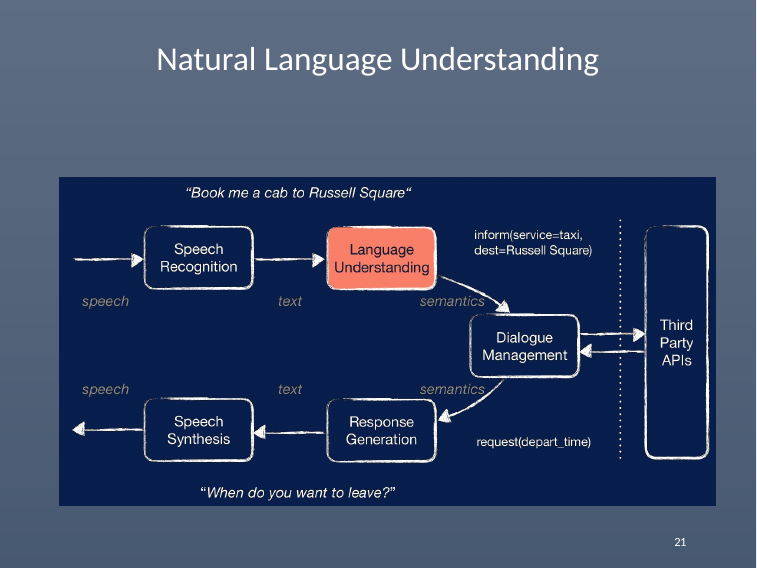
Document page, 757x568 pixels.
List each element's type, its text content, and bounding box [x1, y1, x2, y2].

text_box [59, 177, 716, 506]
slide_number 21 [534, 526, 705, 557]
title Natural Language Understanding [51, 9, 705, 105]
